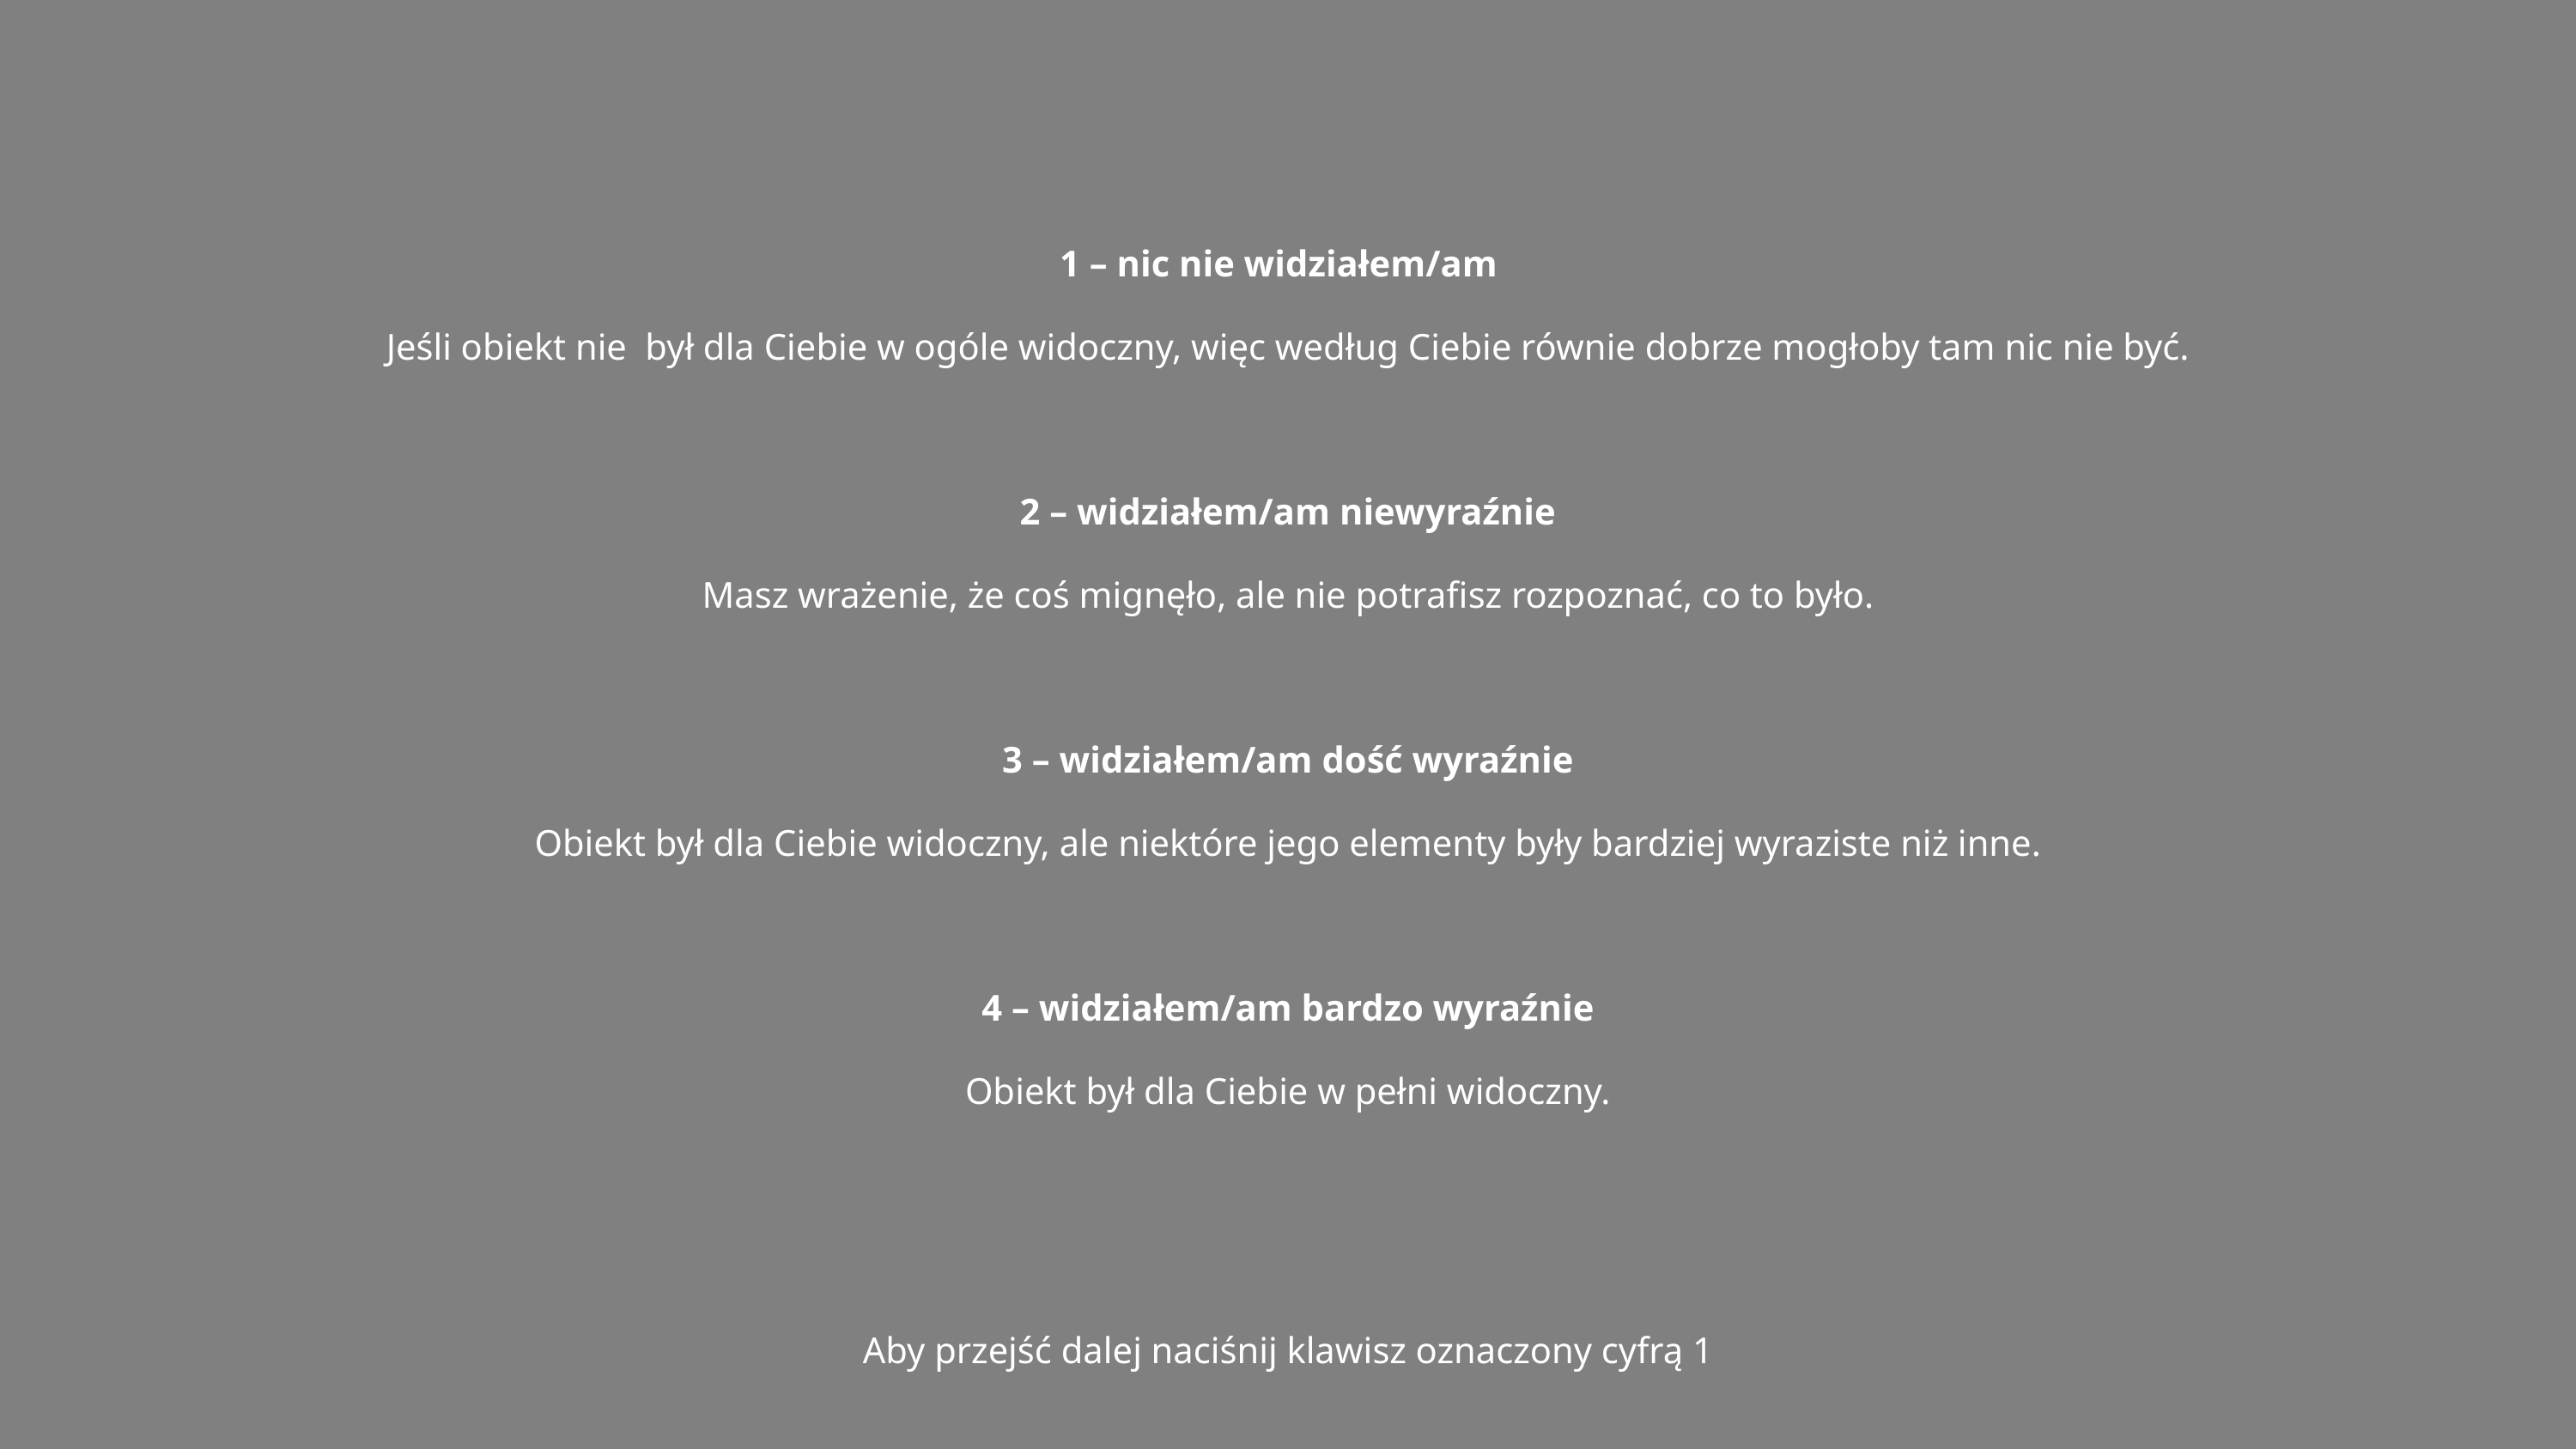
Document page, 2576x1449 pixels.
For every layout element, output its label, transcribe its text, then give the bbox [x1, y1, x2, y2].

text_box Aby przejść dalej naciśnij klawisz oznaczony cyfrą 1 [643, 1321, 1932, 1378]
subtitle 1 – nic nie widziałem/am Jeśli obiekt nie był dla Ciebie w ogóle widoczny, więc według Ciebie równie dobrze mogłoby tam nic nie być. 2 – widziałem/am niewyraźnie Masz wrażenie, że coś mignęło, ale nie potrafisz rozpoznać, co to było. 3 – widziałem/am dość wyraźnie Obiekt był dla Ciebie widoczny, ale niektóre jego elementy były bardziej wyraziste niż inne. 4 – widziałem/am bardzo wyraźnie Obiekt był dla Ciebie w pełni widoczny. [215, 221, 2361, 1263]
